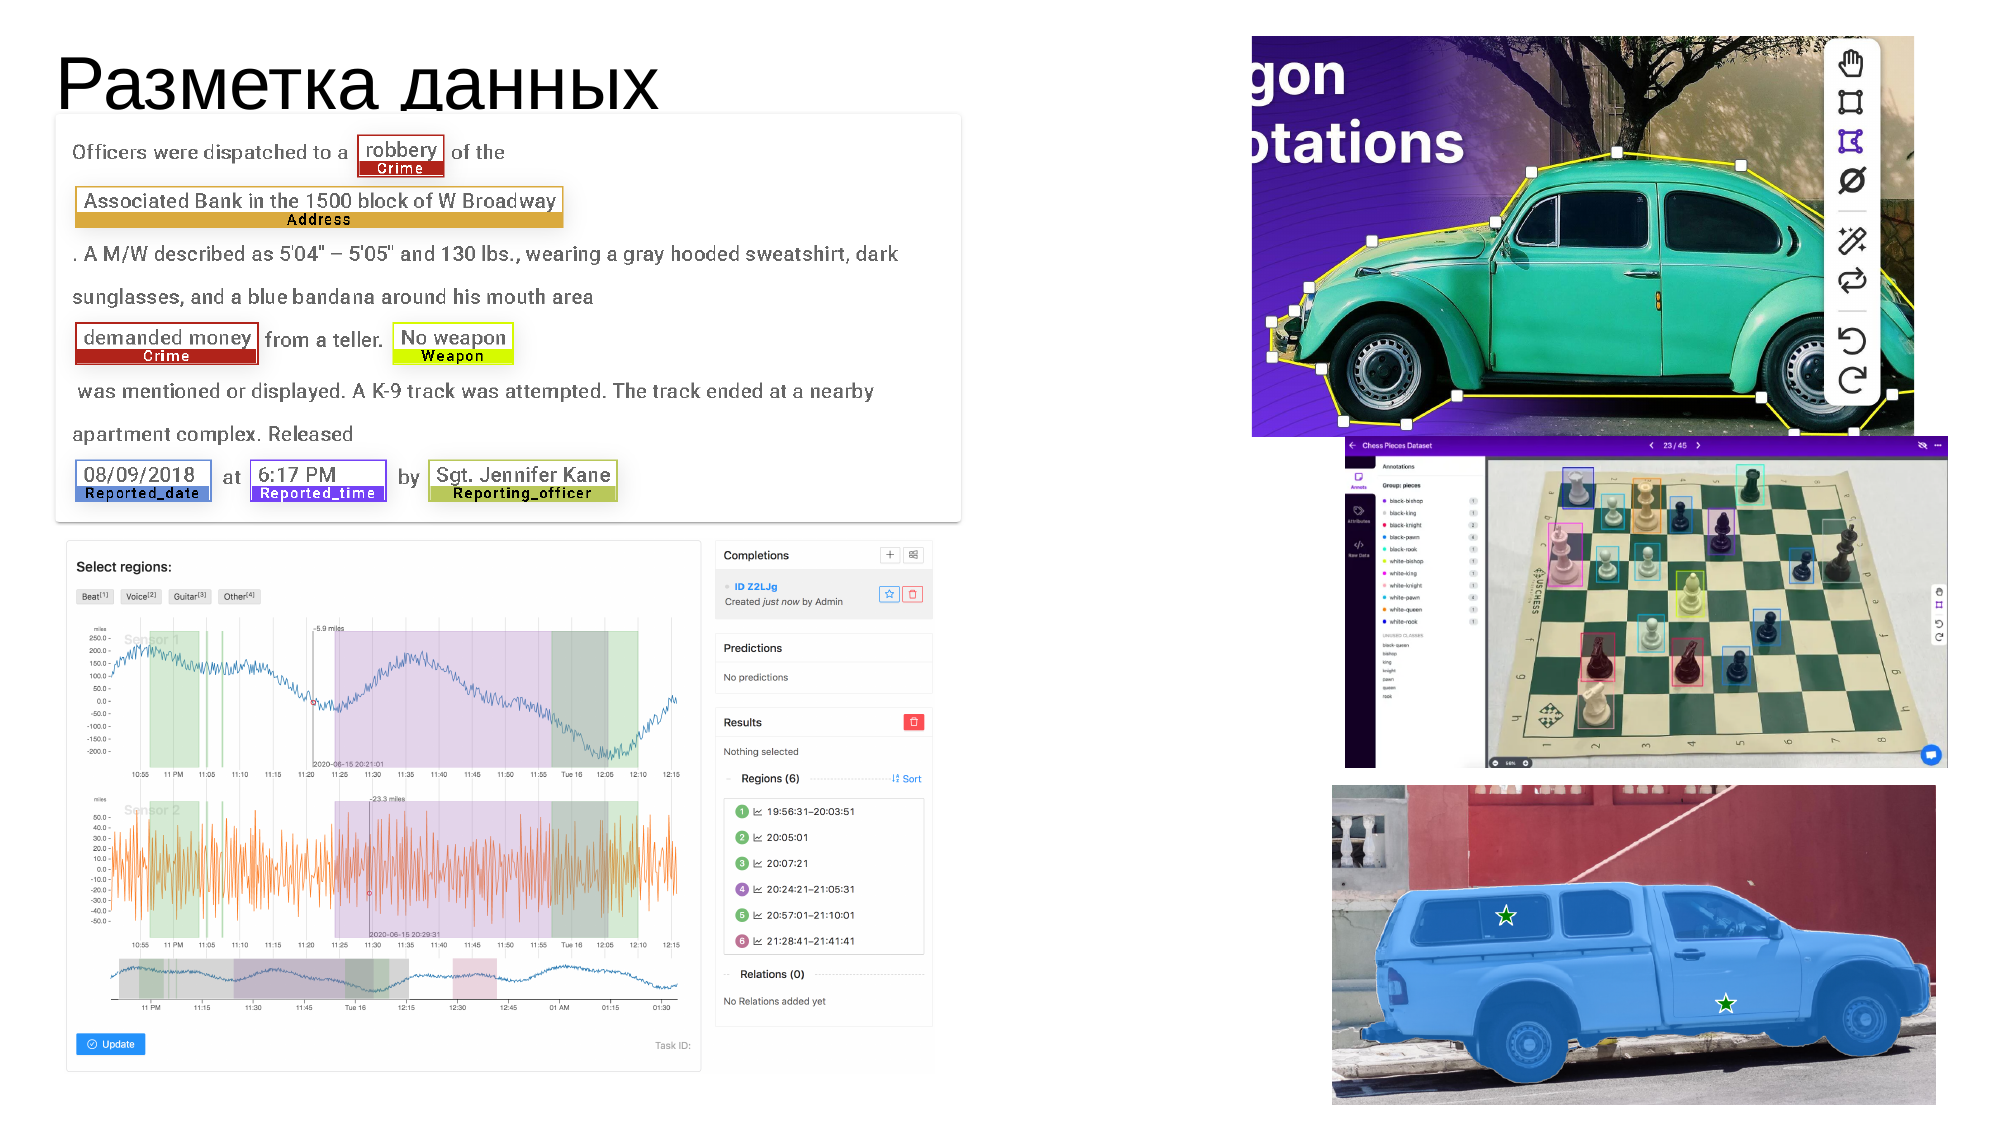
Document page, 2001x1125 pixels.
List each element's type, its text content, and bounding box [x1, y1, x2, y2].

picture [1332, 785, 1936, 1106]
picture [51, 111, 967, 527]
title Разметка данных [40, 18, 1863, 152]
picture [1251, 36, 1949, 768]
picture [64, 538, 935, 1075]
